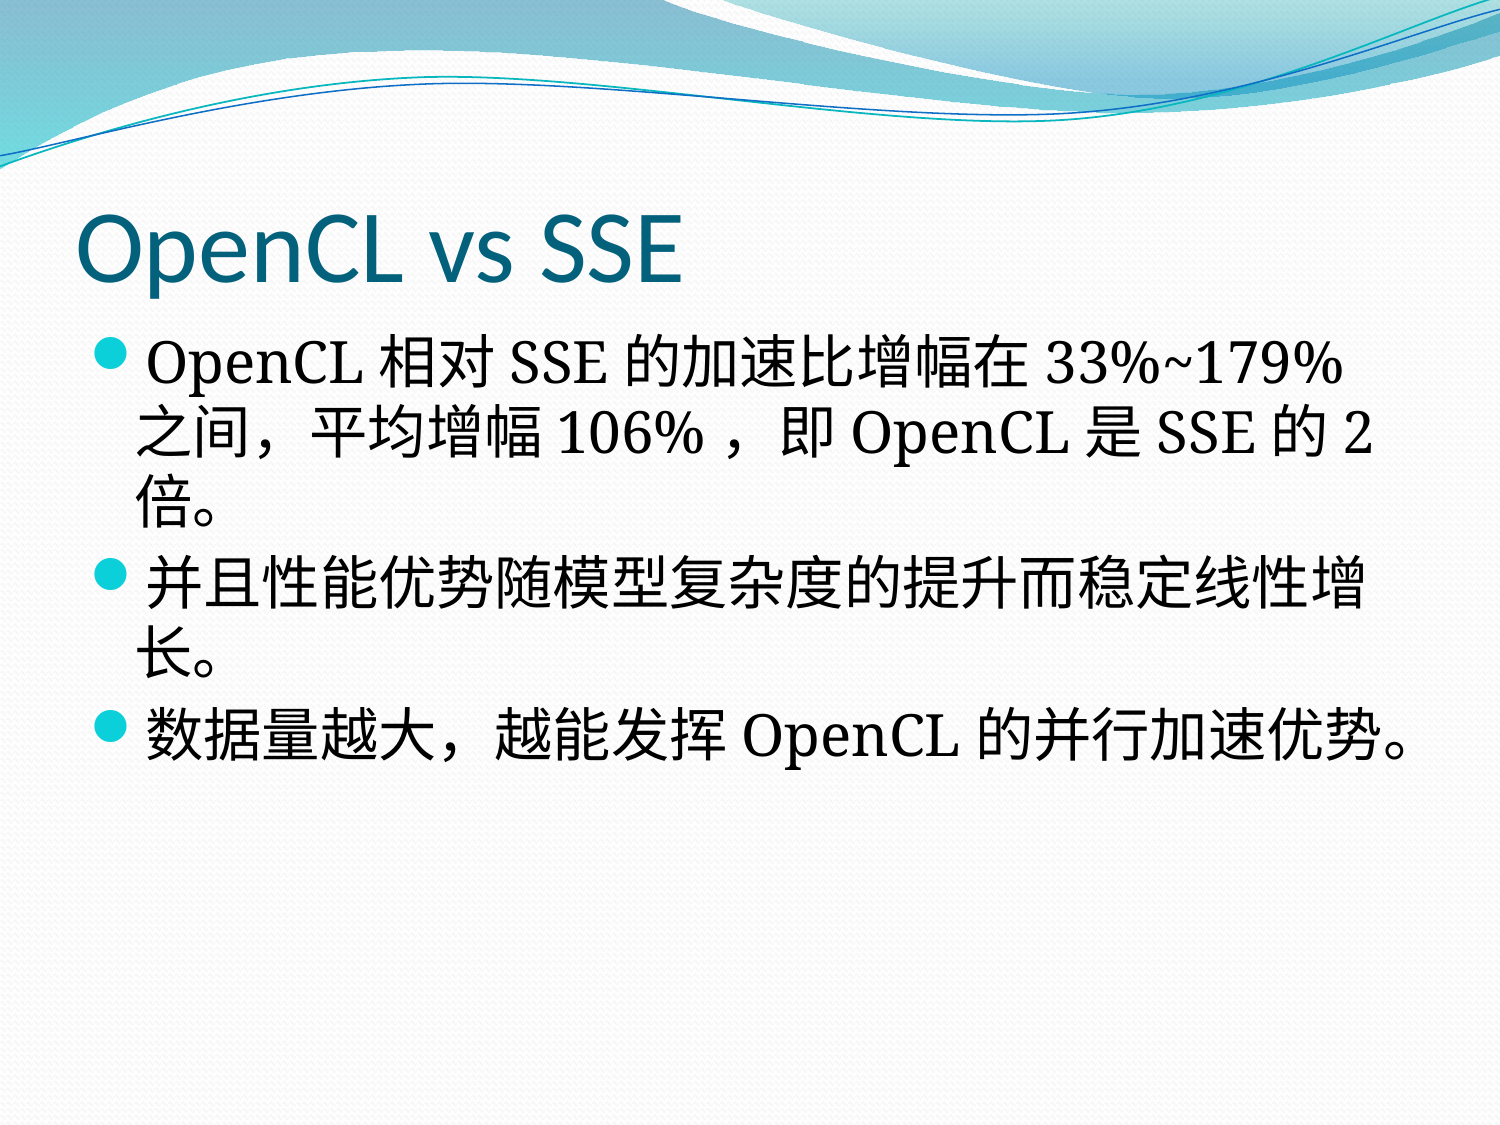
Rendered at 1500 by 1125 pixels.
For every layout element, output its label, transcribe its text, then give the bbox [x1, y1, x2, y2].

list OpenCL相对SSE的加速比增幅在33%~179%之间，平均增幅106%，即OpenCL是SSE的2倍。 并且性能优势随模型复杂度的提升而稳定线性增长。 数据量越大，越能发挥OpenCL的并行加速优势。 [75, 317, 1425, 1038]
title OpenCL vs SSE [75, 115, 1425, 303]
